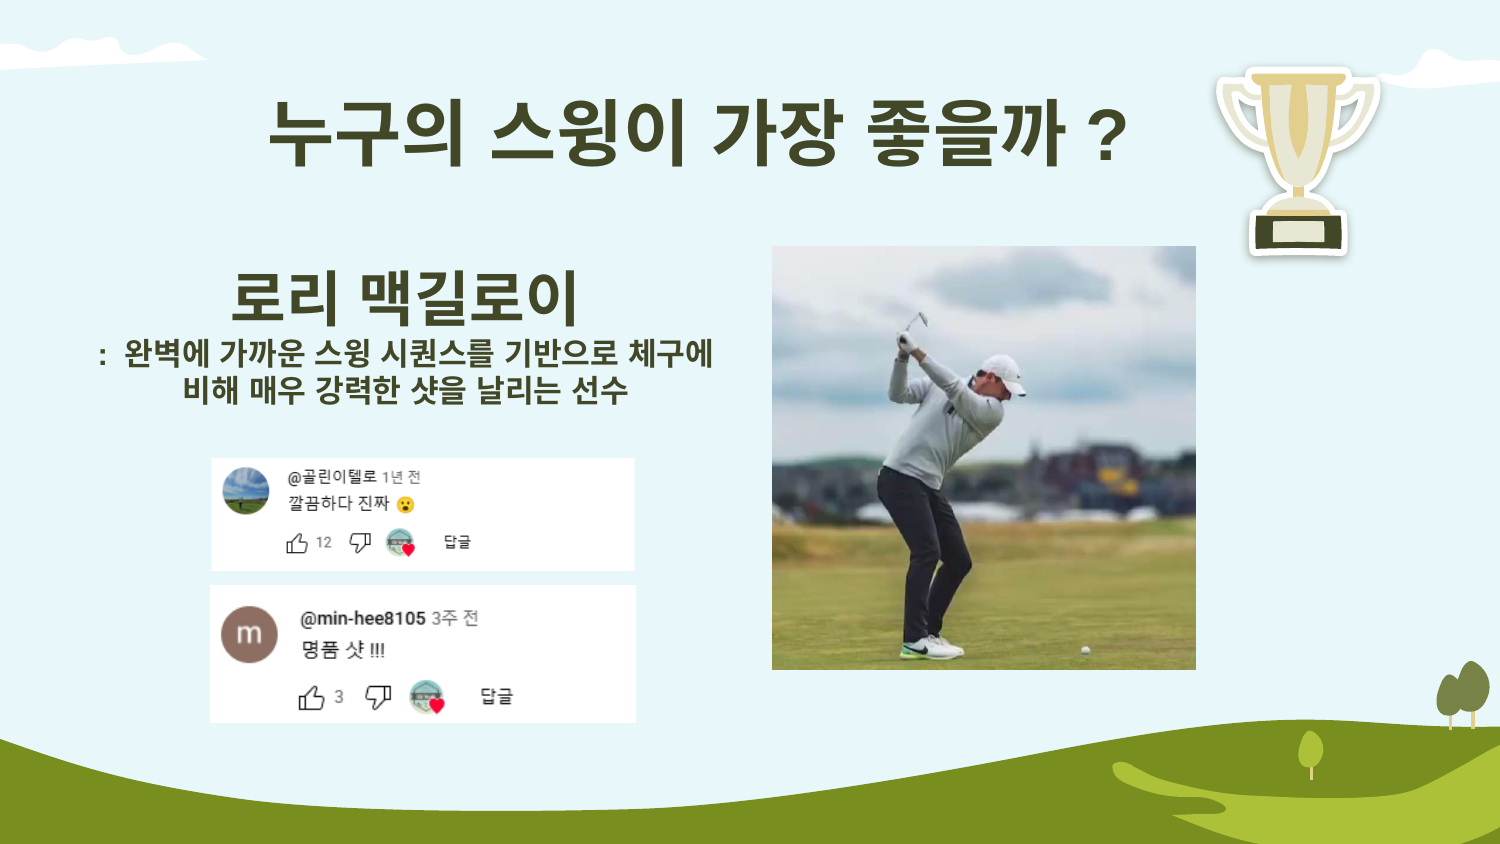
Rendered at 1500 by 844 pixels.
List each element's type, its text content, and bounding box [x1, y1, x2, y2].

title 누구의 스윙이 가장 좋을까? [66, 72, 1219, 167]
text_box 로리 맥길로이 : 완벽에 가까운 스윙 시퀀스를 기반으로 체구에 비해 매우 강력한 샷을 날리는 선수 [66, 246, 746, 459]
picture [771, 246, 1196, 670]
picture [209, 585, 637, 723]
picture [211, 458, 635, 571]
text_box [1221, 72, 1376, 250]
